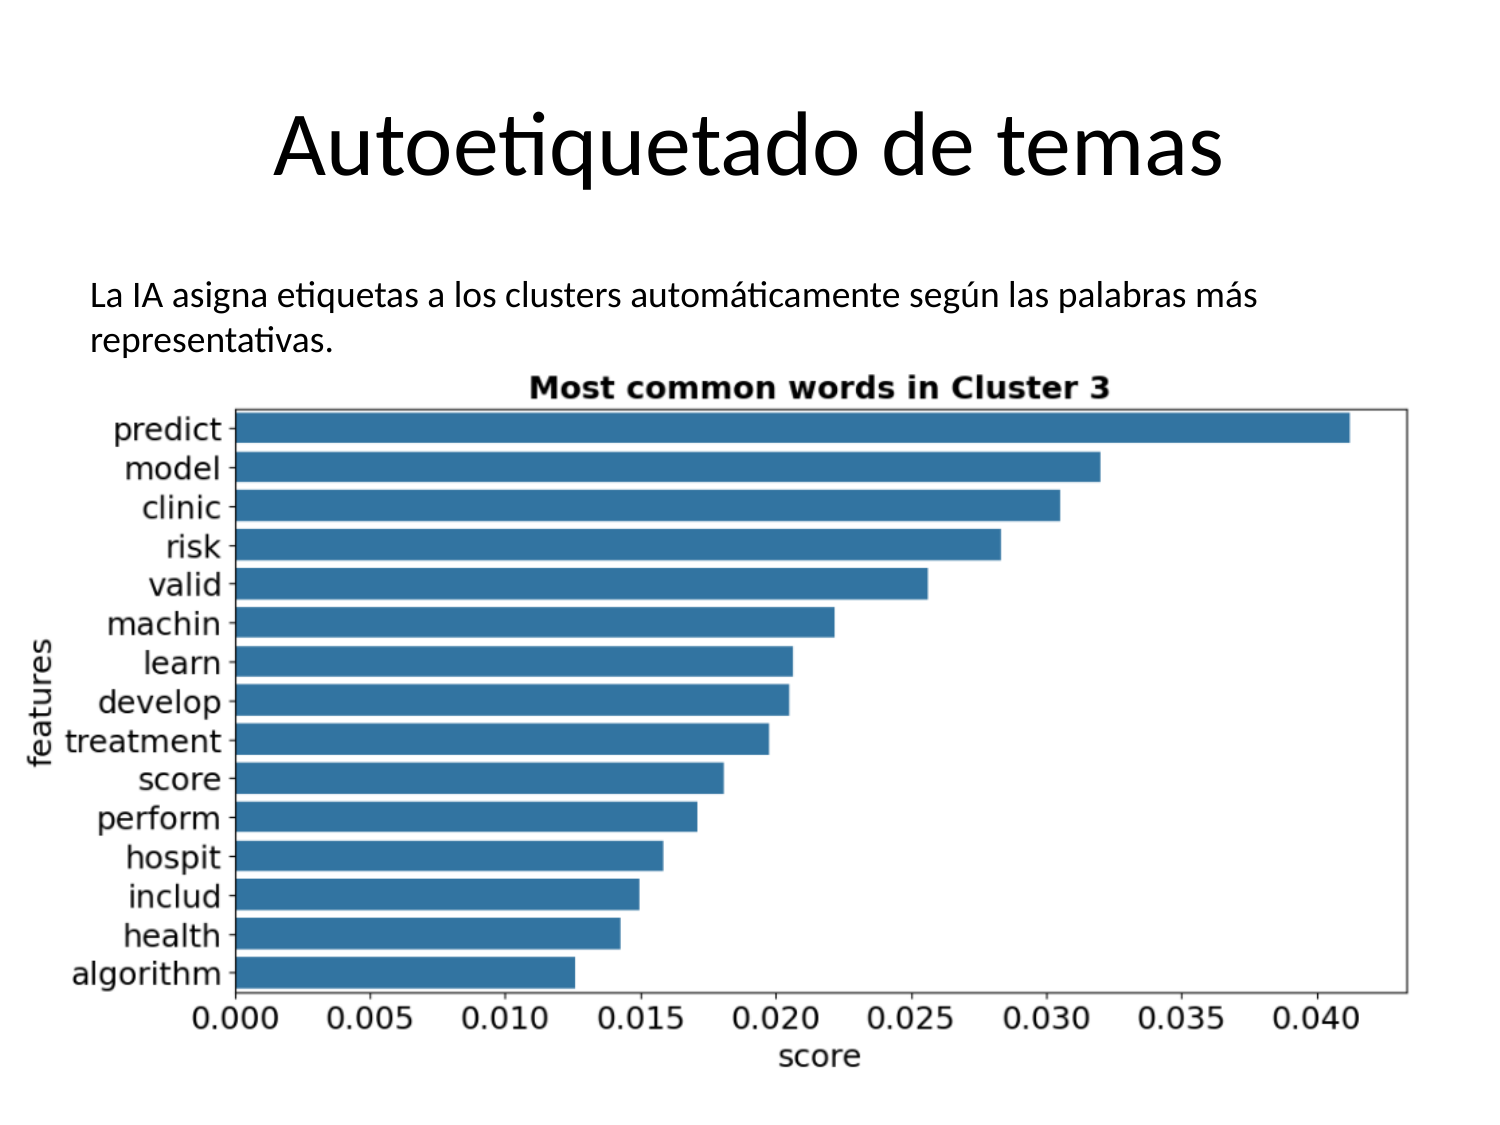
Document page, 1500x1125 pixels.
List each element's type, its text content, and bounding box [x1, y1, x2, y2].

picture [0, 365, 1500, 1086]
title Autoetiquetado de temas [75, 45, 1425, 233]
list La IA asigna etiquetas a los clusters automáticamente según las palabras más representativas. [75, 262, 1425, 363]
